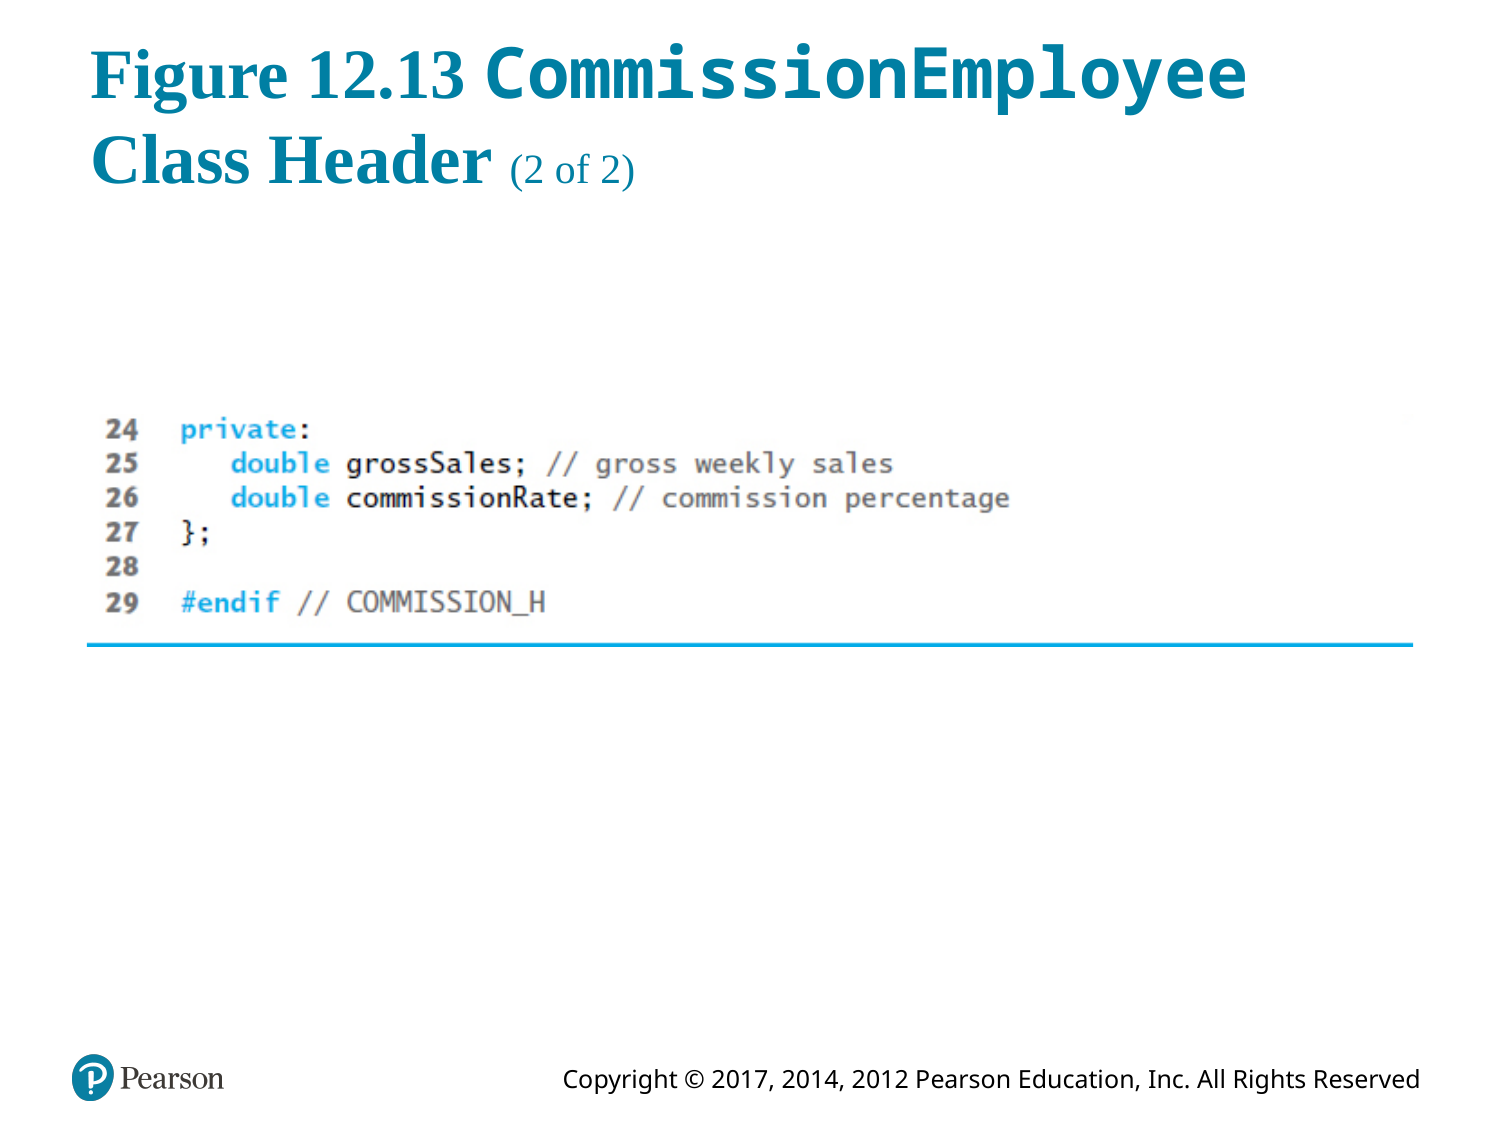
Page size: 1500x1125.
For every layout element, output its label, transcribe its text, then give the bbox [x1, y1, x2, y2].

picture [86, 413, 1414, 643]
picture [72, 1087, 83, 1101]
picture [72, 1054, 88, 1070]
title Figure 12.13 CommissionEmployee Class Header (2 of 2) [75, 0, 1425, 213]
picture [98, 1054, 224, 1101]
picture [80, 1063, 106, 1088]
